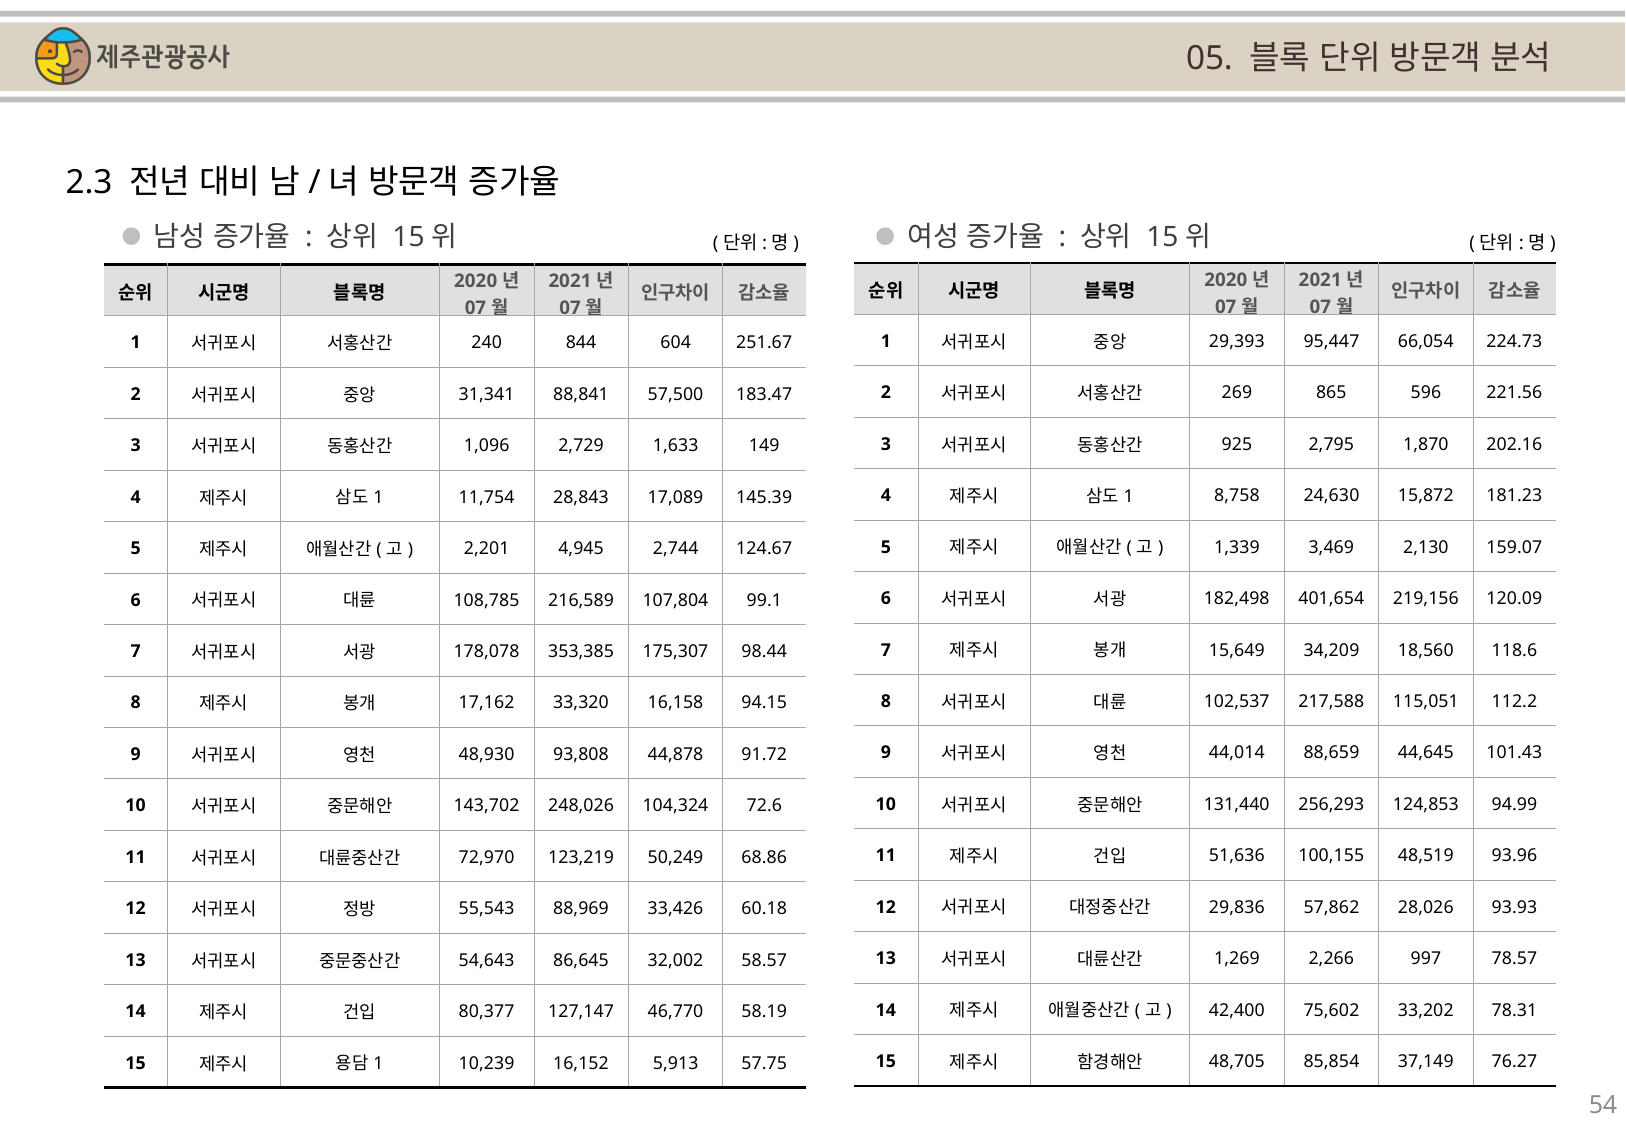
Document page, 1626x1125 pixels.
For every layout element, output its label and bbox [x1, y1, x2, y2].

table_cell [1190, 675, 1284, 725]
table_cell [629, 419, 722, 470]
table_cell [535, 985, 628, 1036]
table_cell [1474, 778, 1556, 828]
table_cell [854, 418, 918, 468]
table_cell [723, 574, 806, 624]
table_cell [168, 677, 280, 727]
table_cell [104, 316, 167, 367]
table_cell [1031, 366, 1189, 417]
table_cell [1474, 418, 1556, 468]
table_cell [104, 625, 167, 676]
table_cell [281, 625, 439, 676]
table_cell [1285, 366, 1378, 417]
table_cell [1474, 572, 1556, 623]
table_cell [629, 779, 722, 830]
table_cell [629, 625, 722, 676]
table_cell [1031, 315, 1189, 365]
table_cell [919, 984, 1030, 1034]
table_cell [629, 1037, 722, 1086]
table_cell [535, 882, 628, 933]
table_cell [723, 934, 806, 984]
table_cell [1379, 829, 1473, 880]
table_header [281, 266, 439, 315]
table_cell [104, 882, 167, 933]
table_cell [1474, 1035, 1556, 1063]
table_header [1474, 264, 1556, 314]
table_cell [1285, 469, 1378, 520]
table_cell [629, 368, 722, 418]
table_cell [1379, 624, 1473, 674]
table_cell [1285, 932, 1378, 983]
table_cell [919, 624, 1030, 674]
table_cell [723, 368, 806, 418]
table_cell [1285, 521, 1378, 571]
table_cell [919, 315, 1030, 365]
table_cell [104, 471, 167, 521]
text_box [698, 223, 814, 261]
table_cell [535, 471, 628, 521]
table_cell [629, 934, 722, 984]
table_cell [854, 675, 918, 725]
table_cell [919, 366, 1030, 417]
table_cell [104, 574, 167, 624]
table_cell [723, 779, 806, 830]
table_cell [629, 728, 722, 778]
table_cell [440, 574, 534, 624]
table_cell [1031, 572, 1189, 623]
table_cell [1285, 418, 1378, 468]
table_cell [281, 934, 439, 984]
table_cell [1285, 881, 1378, 931]
table_cell [1474, 932, 1556, 983]
table_cell [1190, 366, 1284, 417]
table_cell [854, 984, 918, 1034]
table_cell [854, 726, 918, 777]
table_cell [1031, 521, 1189, 571]
table_cell [168, 368, 280, 418]
table_cell [168, 728, 280, 778]
table_cell [104, 728, 167, 778]
table_cell [440, 831, 534, 881]
table_cell [1190, 1035, 1284, 1085]
table_cell [535, 831, 628, 881]
table_cell [723, 471, 806, 521]
table_cell [1031, 469, 1189, 520]
table_cell [104, 419, 167, 470]
table_cell [1379, 469, 1473, 520]
table_cell [440, 779, 534, 830]
table_cell [1379, 366, 1473, 417]
table_cell [168, 831, 280, 881]
table_cell [440, 419, 534, 470]
table_cell [104, 831, 167, 881]
table_cell [535, 419, 628, 470]
table_cell [1190, 932, 1284, 983]
table_cell [440, 1037, 534, 1086]
table_cell [629, 831, 722, 881]
table_cell [629, 522, 722, 573]
table_cell [723, 831, 806, 881]
table_cell [440, 522, 534, 573]
table_cell [535, 522, 628, 573]
table_cell [1190, 315, 1284, 365]
table_cell [1190, 881, 1284, 931]
table_cell [1190, 778, 1284, 828]
table_cell [1379, 984, 1473, 1034]
table_cell [1285, 675, 1378, 725]
table_cell [168, 471, 280, 521]
table_cell [854, 932, 918, 983]
table_cell [1474, 881, 1556, 931]
table_cell [919, 726, 1030, 777]
table_cell [723, 882, 806, 933]
table_cell [629, 677, 722, 727]
table_cell [1031, 1035, 1189, 1085]
table_cell [1285, 1035, 1378, 1063]
text_box [121, 210, 472, 260]
table_cell [168, 574, 280, 624]
table_cell [1379, 418, 1473, 468]
table_cell [281, 471, 439, 521]
table_cell [1379, 315, 1473, 365]
table_cell [1285, 984, 1378, 1034]
table_cell [723, 1037, 806, 1086]
table_cell [919, 881, 1030, 931]
table_cell [919, 418, 1030, 468]
table_cell [1190, 726, 1284, 777]
table_cell [104, 677, 167, 727]
table_cell [723, 522, 806, 573]
table_cell [281, 831, 439, 881]
table_header [1031, 264, 1189, 314]
table_cell [440, 677, 534, 727]
table_cell [1285, 624, 1378, 674]
table_header [104, 266, 167, 315]
table_cell [281, 677, 439, 727]
table_cell [281, 419, 439, 470]
table_cell [281, 882, 439, 933]
table_cell [1190, 572, 1284, 623]
table_cell [1190, 984, 1284, 1034]
table_cell [440, 728, 534, 778]
table_cell [281, 728, 439, 778]
table_cell [1031, 829, 1189, 880]
table_cell [919, 572, 1030, 623]
table_cell [104, 779, 167, 830]
text_box [1042, 28, 1595, 84]
table_cell [281, 779, 439, 830]
table_cell [1190, 469, 1284, 520]
table_cell [723, 728, 806, 778]
table_cell [104, 368, 167, 418]
table_cell [168, 625, 280, 676]
table_cell [1474, 521, 1556, 571]
table_cell [1379, 1035, 1473, 1063]
table_cell [854, 315, 918, 365]
table_cell [1031, 418, 1189, 468]
table_cell [281, 522, 439, 573]
table_cell [629, 316, 722, 367]
table_cell [919, 469, 1030, 520]
table_cell [104, 985, 167, 1036]
table_header [854, 264, 918, 314]
table_cell [1031, 932, 1189, 983]
slide_number [1251, 1063, 1618, 1123]
table_cell [1031, 675, 1189, 725]
table_cell [919, 932, 1030, 983]
table_cell [535, 316, 628, 367]
table_cell [1031, 984, 1189, 1034]
table_cell [1379, 572, 1473, 623]
table_header [1379, 264, 1473, 314]
table_cell [535, 574, 628, 624]
table_cell [1474, 315, 1556, 365]
table_cell [854, 881, 918, 931]
table_cell [723, 419, 806, 470]
table_cell [104, 522, 167, 573]
table_cell [854, 572, 918, 623]
table_cell [919, 829, 1030, 880]
table_cell [440, 316, 534, 367]
table_header [535, 266, 628, 315]
table_cell [1379, 675, 1473, 725]
table_cell [629, 471, 722, 521]
table_cell [440, 368, 534, 418]
table_cell [919, 675, 1030, 725]
text_box [50, 152, 1144, 208]
table_cell [1379, 778, 1473, 828]
table_cell [1031, 726, 1189, 777]
table_cell [919, 521, 1030, 571]
table_cell [168, 316, 280, 367]
table_header [1285, 264, 1378, 314]
table_cell [1474, 366, 1556, 417]
table_cell [440, 882, 534, 933]
table_cell [1285, 315, 1378, 365]
table_cell [1190, 624, 1284, 674]
table_cell [168, 985, 280, 1036]
table_cell [854, 1035, 918, 1085]
table_cell [440, 934, 534, 984]
table_cell [281, 985, 439, 1036]
table_cell [723, 677, 806, 727]
table_cell [535, 625, 628, 676]
table_cell [535, 779, 628, 830]
table_header [723, 266, 806, 315]
text_box [1454, 223, 1571, 261]
table_cell [535, 728, 628, 778]
table_cell [629, 882, 722, 933]
table_cell [723, 316, 806, 367]
table_cell [1379, 521, 1473, 571]
table_cell [281, 316, 439, 367]
table_cell [919, 778, 1030, 828]
table_cell [535, 368, 628, 418]
table_cell [168, 882, 280, 933]
table_header [168, 266, 280, 315]
table_cell [281, 574, 439, 624]
table_cell [104, 934, 167, 984]
table_cell [440, 471, 534, 521]
table_cell [1285, 726, 1378, 777]
table_cell [535, 677, 628, 727]
table_cell [854, 366, 918, 417]
table_cell [1285, 778, 1378, 828]
table_cell [281, 368, 439, 418]
table_cell [440, 625, 534, 676]
table_cell [1379, 932, 1473, 983]
table_cell [723, 985, 806, 1036]
text_box [875, 210, 1226, 260]
table_cell [723, 625, 806, 676]
table_cell [440, 985, 534, 1036]
table_cell [1285, 829, 1378, 880]
table_cell [1474, 675, 1556, 725]
table_cell [1379, 726, 1473, 777]
table_header [629, 266, 722, 315]
table_cell [854, 624, 918, 674]
table_cell [535, 934, 628, 984]
table_cell [1031, 881, 1189, 931]
table_cell [168, 934, 280, 984]
table_cell [281, 1037, 439, 1086]
table_cell [854, 829, 918, 880]
table_cell [1285, 572, 1378, 623]
table_cell [1474, 469, 1556, 520]
picture [31, 26, 232, 87]
table_cell [1031, 778, 1189, 828]
table_cell [1190, 521, 1284, 571]
table_cell [168, 779, 280, 830]
table_cell [629, 985, 722, 1036]
table_cell [168, 522, 280, 573]
table_cell [1474, 984, 1556, 1034]
table_cell [168, 419, 280, 470]
table_cell [1190, 829, 1284, 880]
table_cell [104, 1037, 167, 1086]
table_cell [854, 469, 918, 520]
table_cell [1474, 624, 1556, 674]
table_cell [1190, 418, 1284, 468]
table_cell [854, 521, 918, 571]
table_cell [1474, 726, 1556, 777]
table_cell [854, 778, 918, 828]
table_cell [168, 1037, 280, 1086]
table_cell [629, 574, 722, 624]
table_cell [1379, 881, 1473, 931]
table_cell [1031, 624, 1189, 674]
table_cell [535, 1037, 628, 1086]
table_header [1190, 264, 1284, 314]
table_header [919, 264, 1030, 314]
table_header [440, 266, 534, 315]
table_cell [919, 1035, 1030, 1085]
table_cell [1474, 829, 1556, 880]
